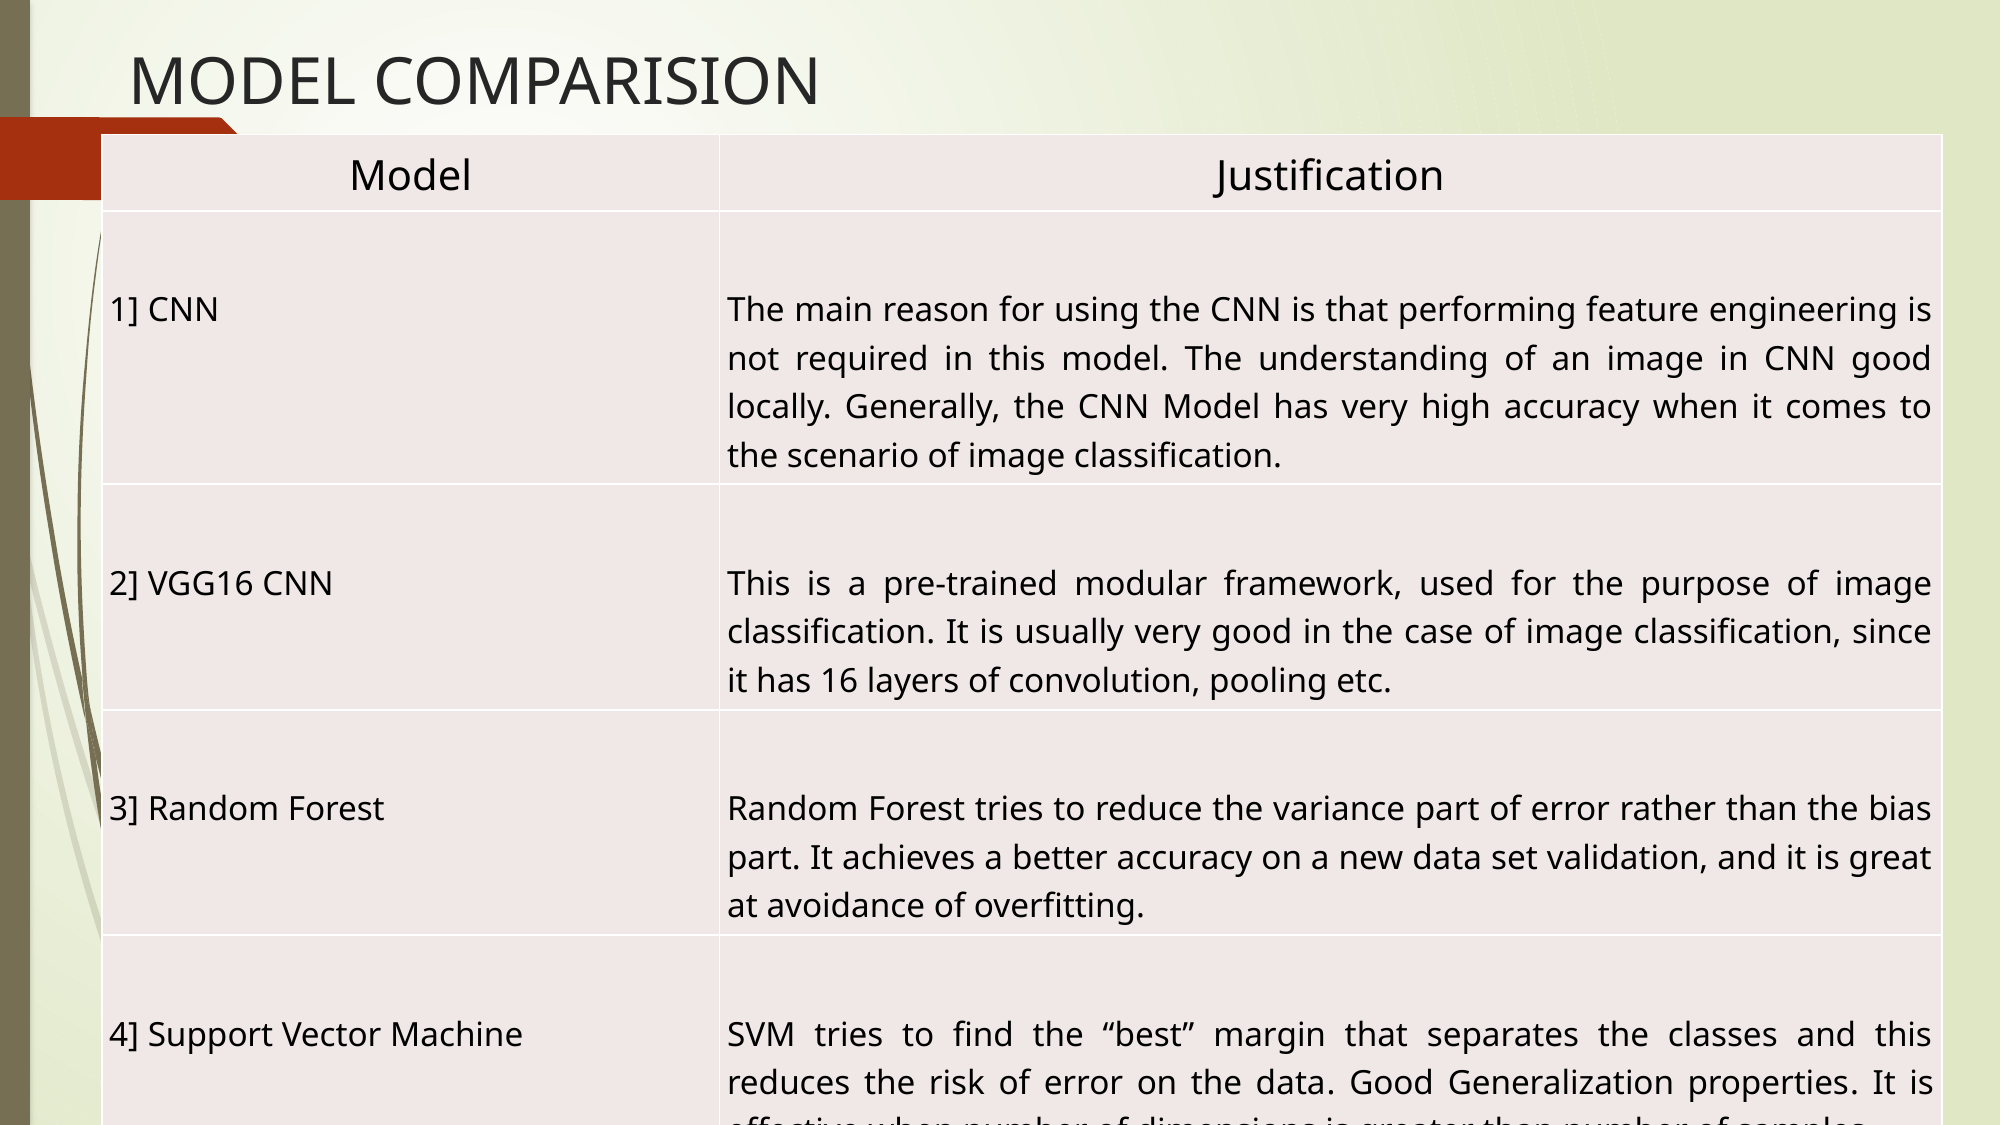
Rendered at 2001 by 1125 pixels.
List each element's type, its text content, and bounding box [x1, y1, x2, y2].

table_cell The main reason for using the CNN is that performing feature engineering is not required in this model. The understanding of an image in CNN good locally. Generally, the CNN Model has very high accuracy when it comes to the scenario of image classification. [720, 212, 1941, 483]
table_header Justification [720, 135, 1941, 210]
table_cell 4] Support Vector Machine [103, 936, 719, 1125]
table_cell 2] VGG16 CNN [103, 485, 719, 709]
title MODEL COMPARISION [113, 31, 1510, 125]
table_cell 3] Random Forest [103, 711, 719, 934]
table_cell This is a pre-trained modular framework, used for the purpose of image classification. It is usually very good in the case of image classification, since it has 16 layers of convolution, pooling etc. [720, 485, 1941, 709]
table_cell SVM tries to find the “best” margin that separates the classes and this reduces the risk of error on the data. Good Generalization properties. It is effective when number of dimensions is greater than number of samples [720, 936, 1941, 1125]
table_header Model [103, 135, 719, 210]
table_cell Random Forest tries to reduce the variance part of error rather than the bias part. It achieves a better accuracy on a new data set validation, and it is great at avoidance of overfitting. [720, 711, 1941, 934]
table_cell 1] CNN [103, 212, 719, 483]
